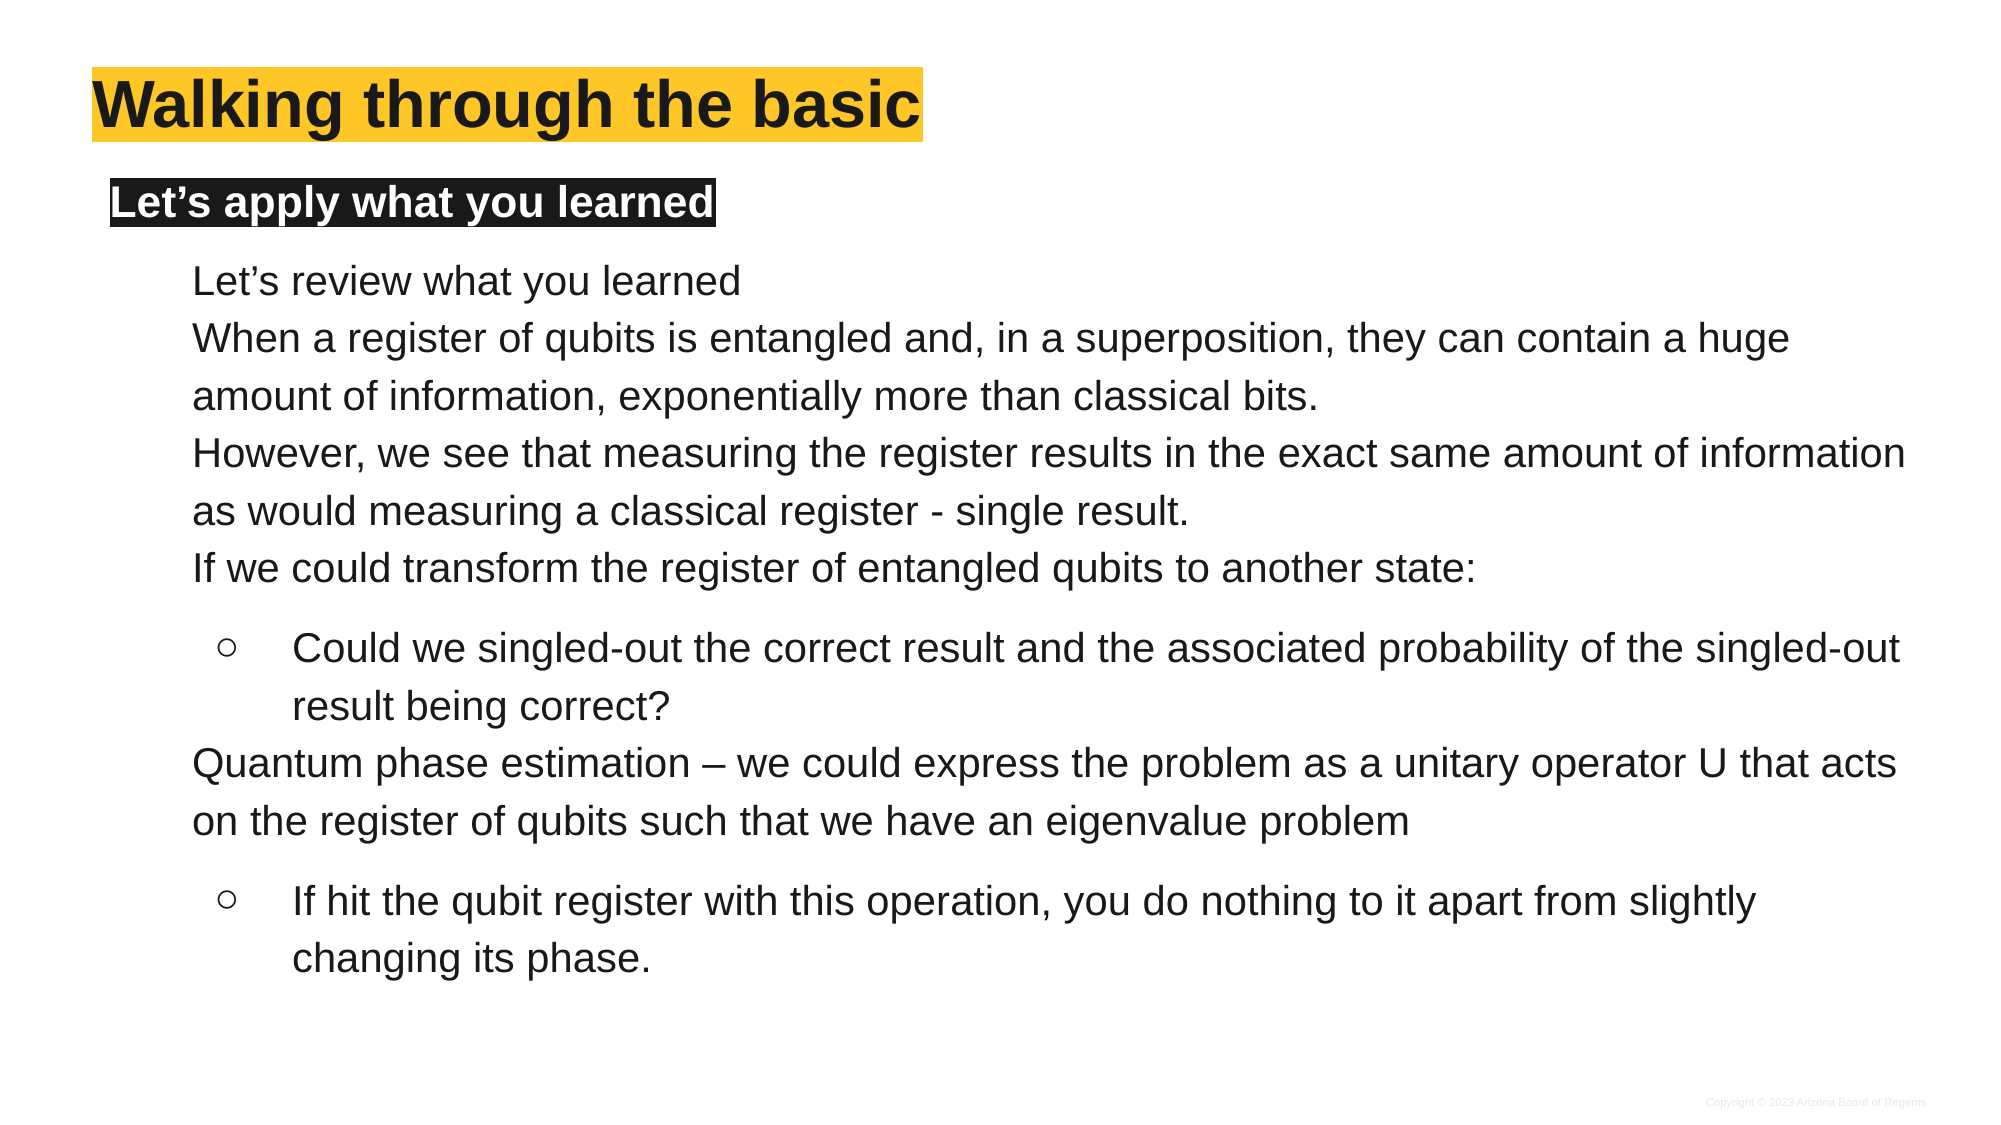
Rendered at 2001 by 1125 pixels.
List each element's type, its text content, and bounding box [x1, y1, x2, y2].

subtitle Let’s apply what you learned [92, 165, 1927, 228]
title Walking through the basic [92, 69, 1932, 166]
